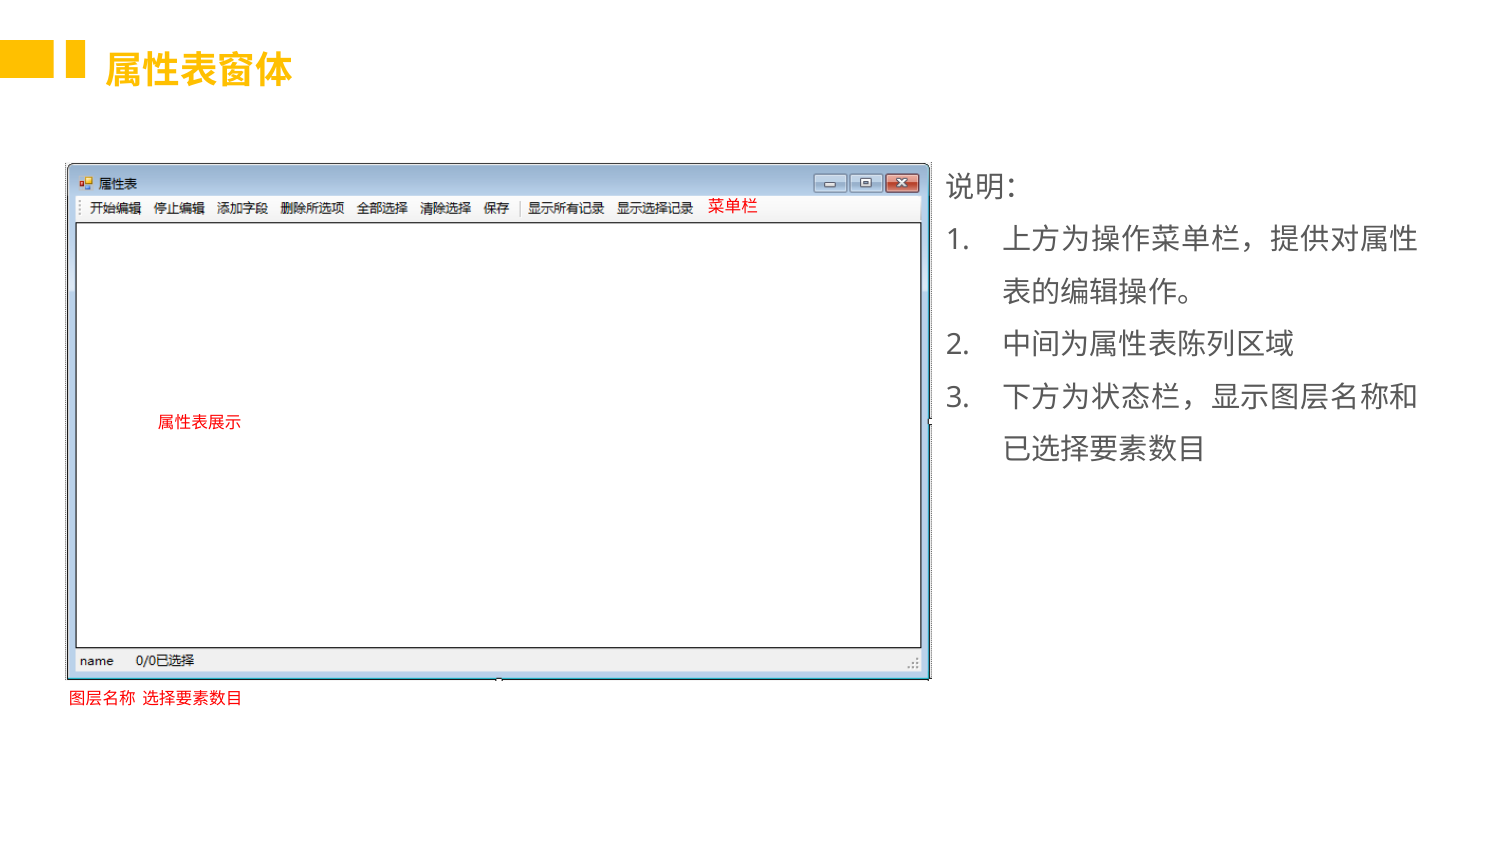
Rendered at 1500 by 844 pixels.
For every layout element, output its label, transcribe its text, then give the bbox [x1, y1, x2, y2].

text_box 说明： 上方为操作菜单栏，提供对属性表的编辑操作。 中间为属性表陈列区域 下方为状态栏，显示图层名称和已选择要素数目 [931, 143, 1434, 473]
text_box [0, 39, 55, 79]
picture [65, 162, 932, 681]
text_box [65, 39, 86, 79]
text_box 属性表窗体 [94, 40, 305, 97]
text_box 图层名称 [54, 680, 127, 716]
text_box 选择要素数目 [127, 681, 258, 716]
